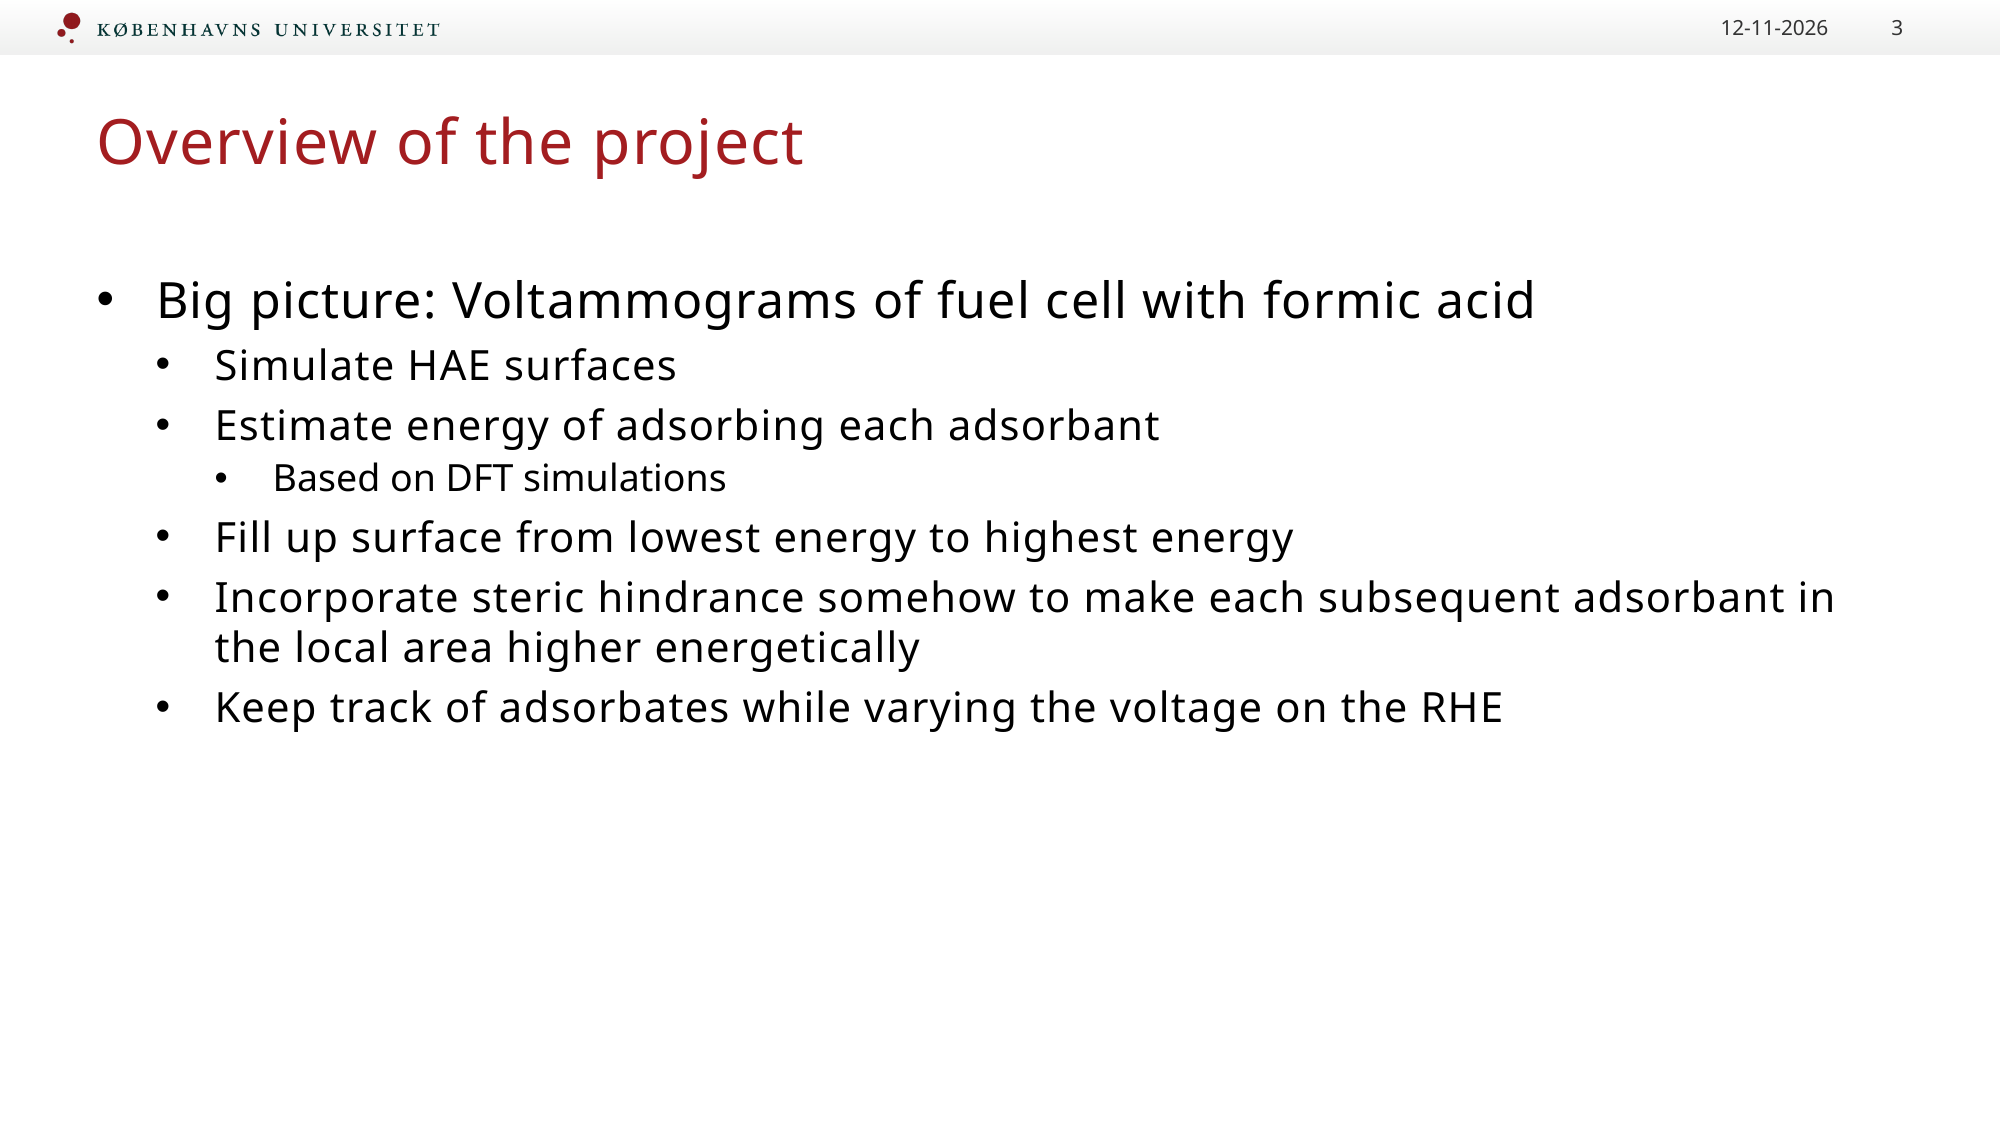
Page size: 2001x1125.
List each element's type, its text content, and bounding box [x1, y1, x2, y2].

picture [91, 15, 476, 42]
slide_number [1694, 14, 1829, 43]
list Big picture: Voltammograms of fuel cell with formic acid Simulate HAE surfaces Estimate energy of adsorbing each adsorbant Based on DFT simulations Fill up surface from lowest energy to highest energy Incorporate steric hindrance somehow to make each subsequent adsorbant in the local area higher energetically Keep track of adsorbates while varying the voltage on the RHE [96, 268, 1904, 1036]
title Overview of the project [96, 101, 1904, 244]
slide_number 3 [1840, 14, 1904, 43]
